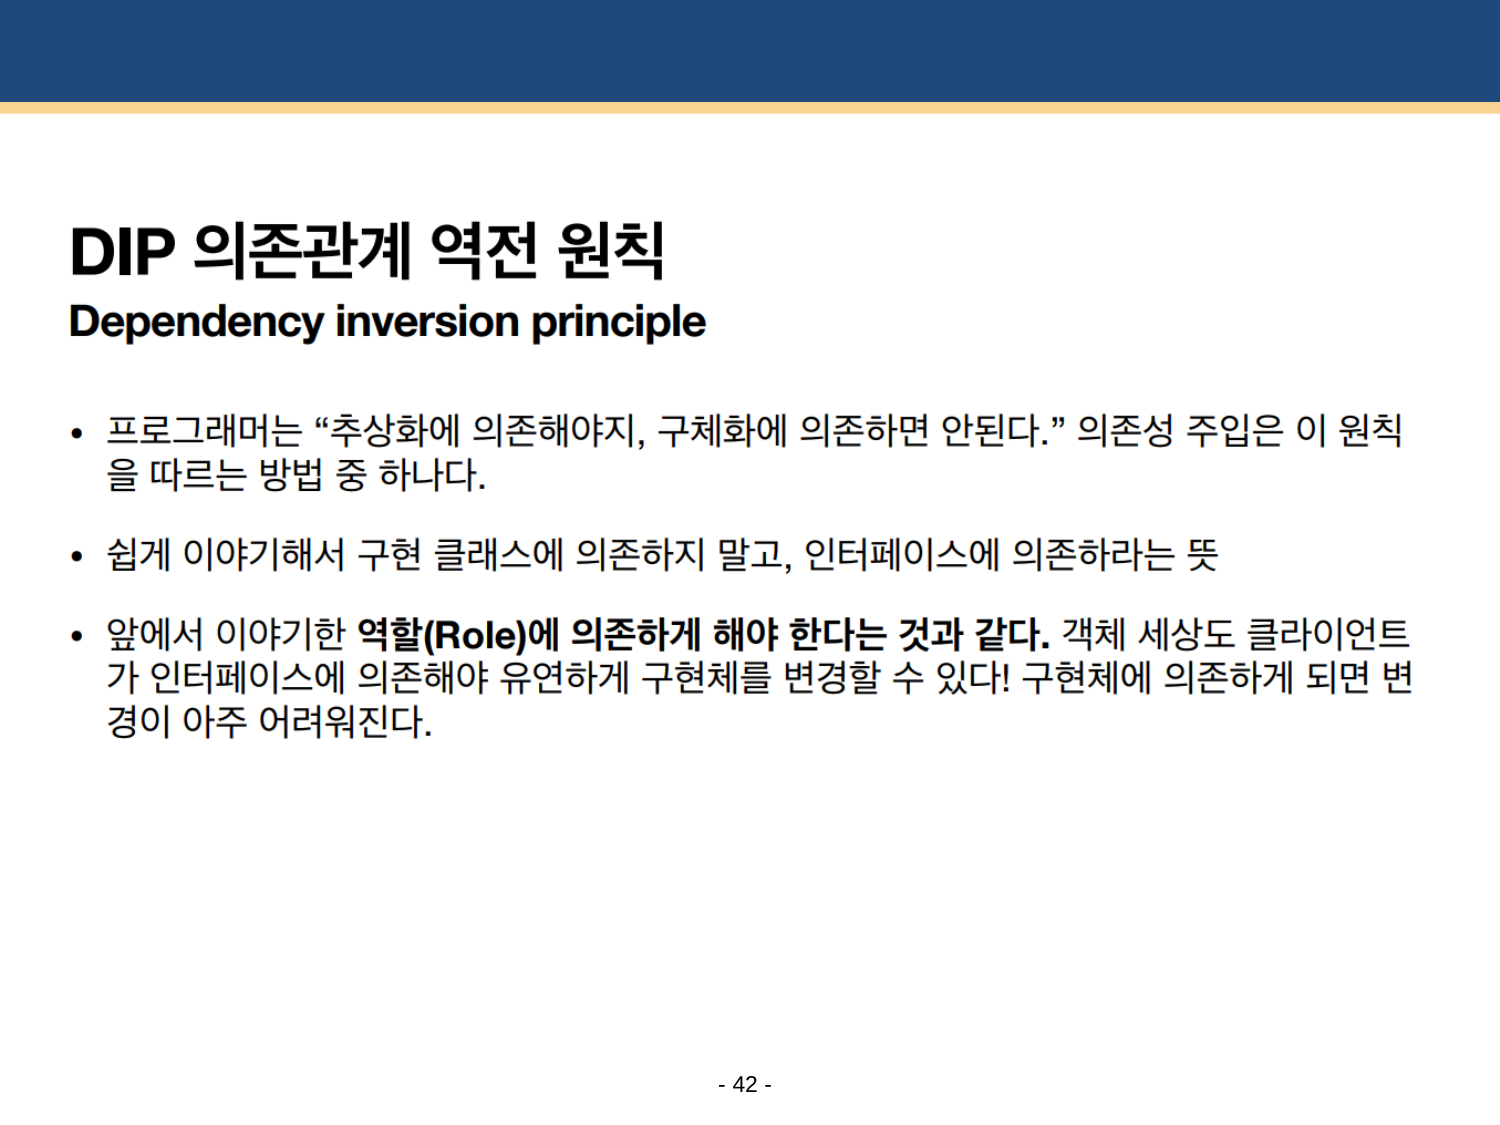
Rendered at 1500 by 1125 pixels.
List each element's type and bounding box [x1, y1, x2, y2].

picture [0, 149, 1500, 976]
